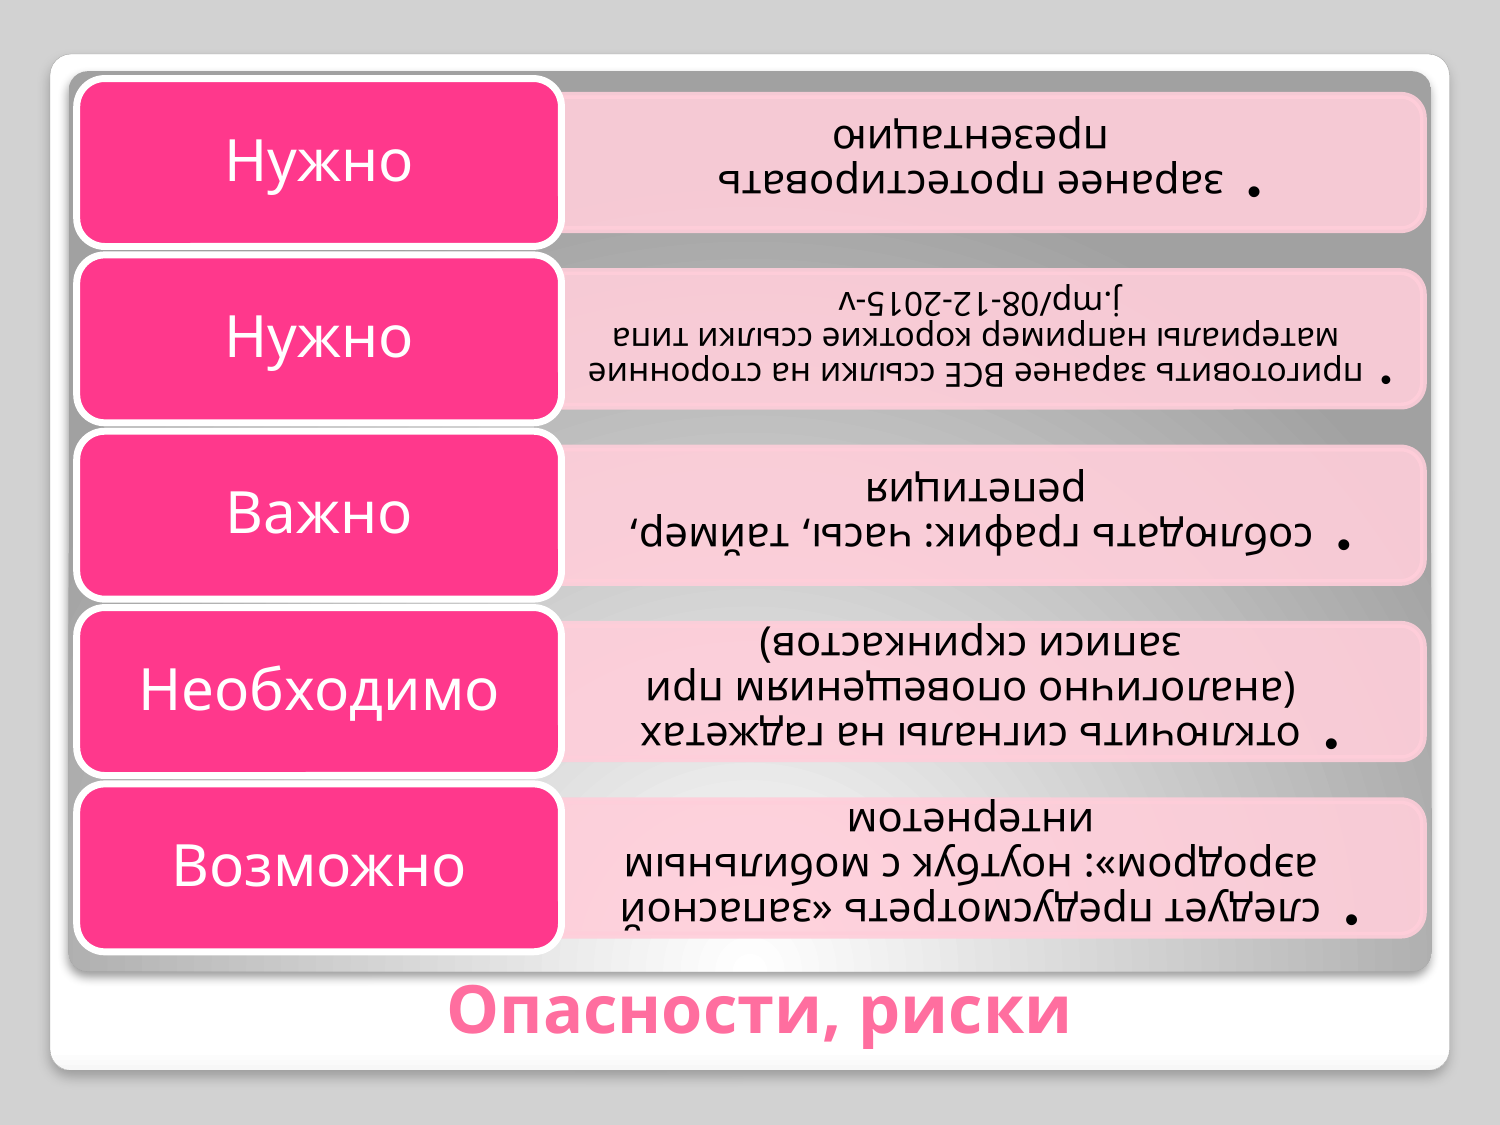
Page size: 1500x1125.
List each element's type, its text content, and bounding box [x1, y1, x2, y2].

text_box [76, 77, 1424, 953]
title Опасности, риски [88, 955, 1431, 1054]
